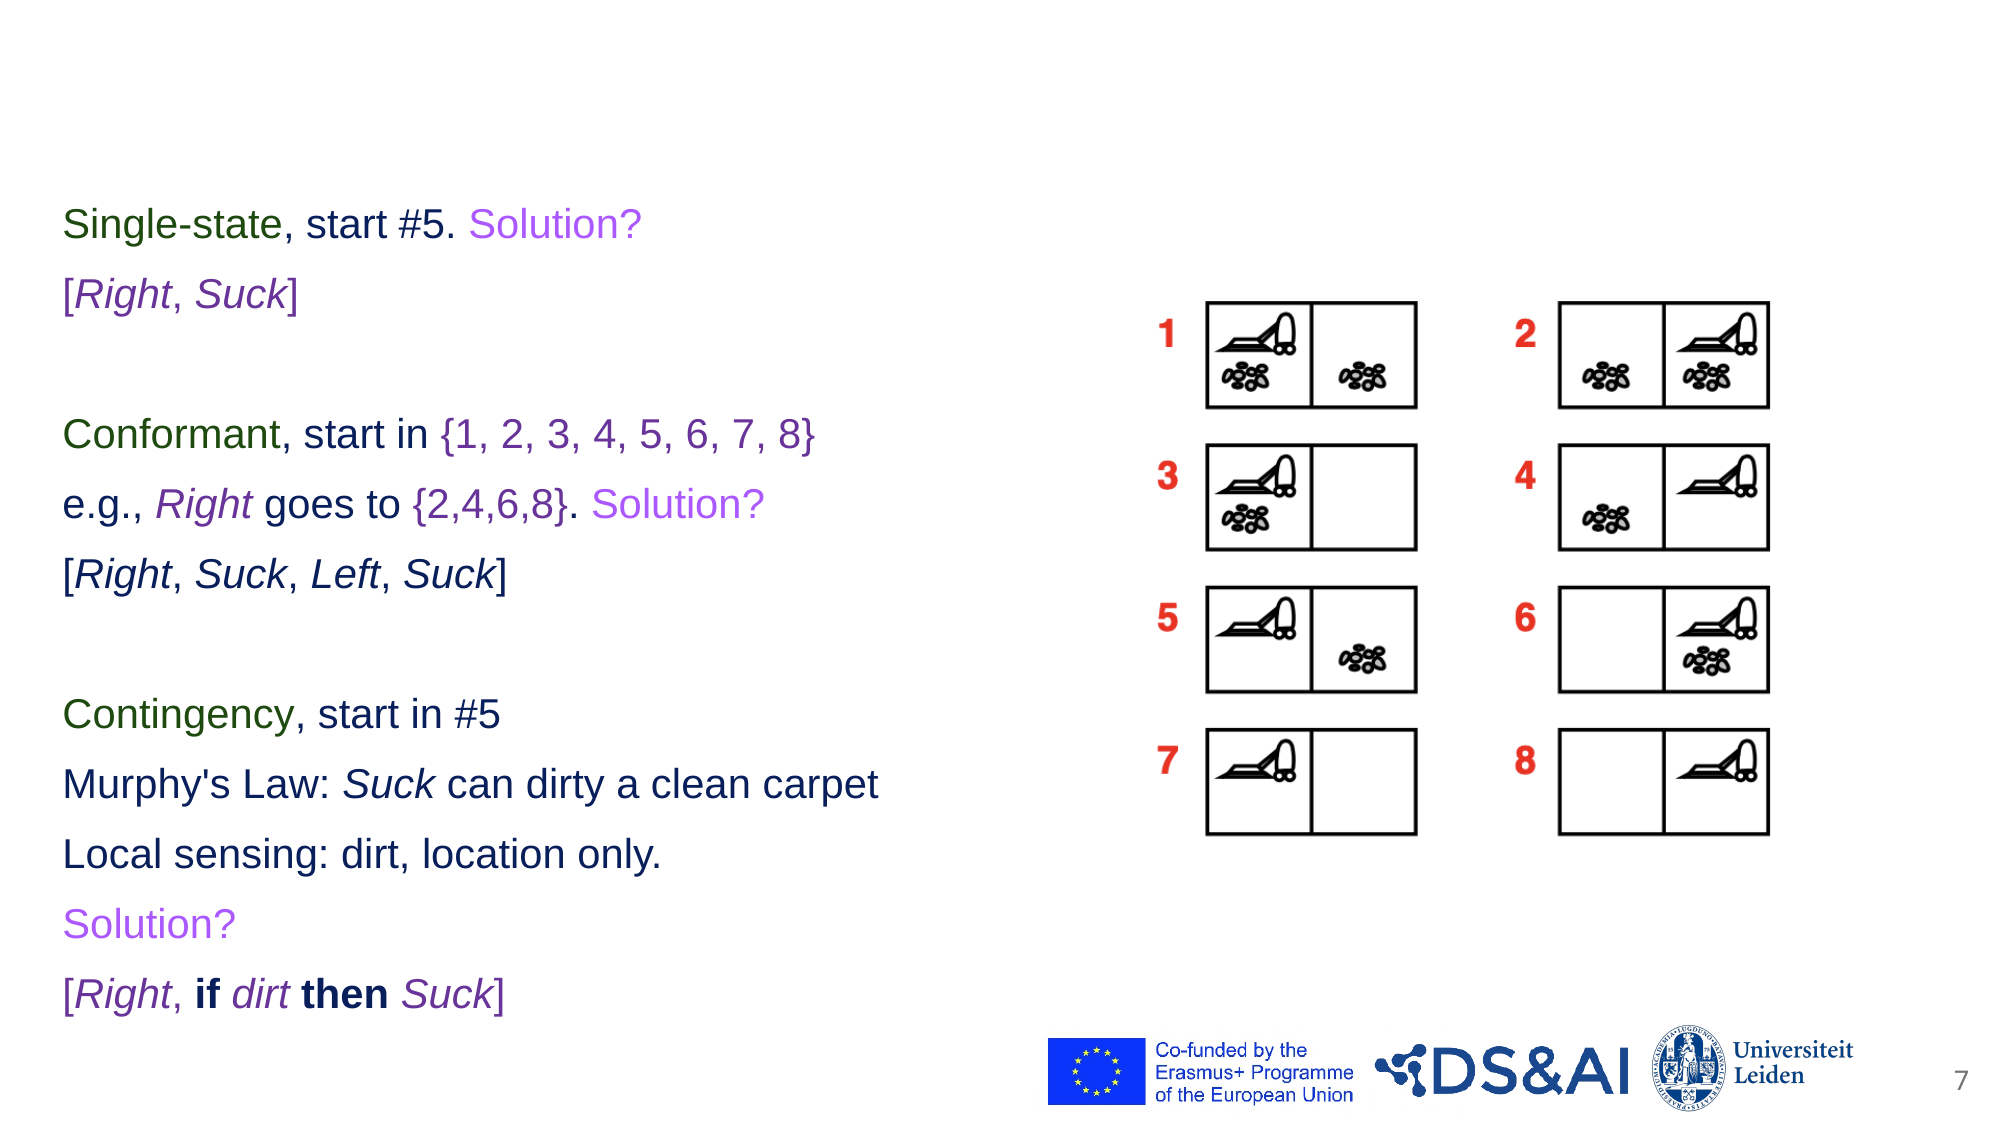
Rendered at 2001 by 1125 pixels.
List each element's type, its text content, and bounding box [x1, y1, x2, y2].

picture [1129, 274, 1891, 851]
slide_number 7 [1936, 1049, 1985, 1115]
list Single-state, start #5. Solution? [Right, Suck] Conformant, start in {1, 2, 3, 4, 5, 6, 7, 8} e.g., Right goes to {2,4,6,8}. Solution? [Right, Suck, Left, Suck] Contingency, start in #5 Murphy's Law: Suck can dirty a clean carpet Local sensing: dirt, location only. Solution? [Right, if dirt then Suck] [47, 173, 1953, 1075]
picture [1031, 1075, 1857, 1125]
